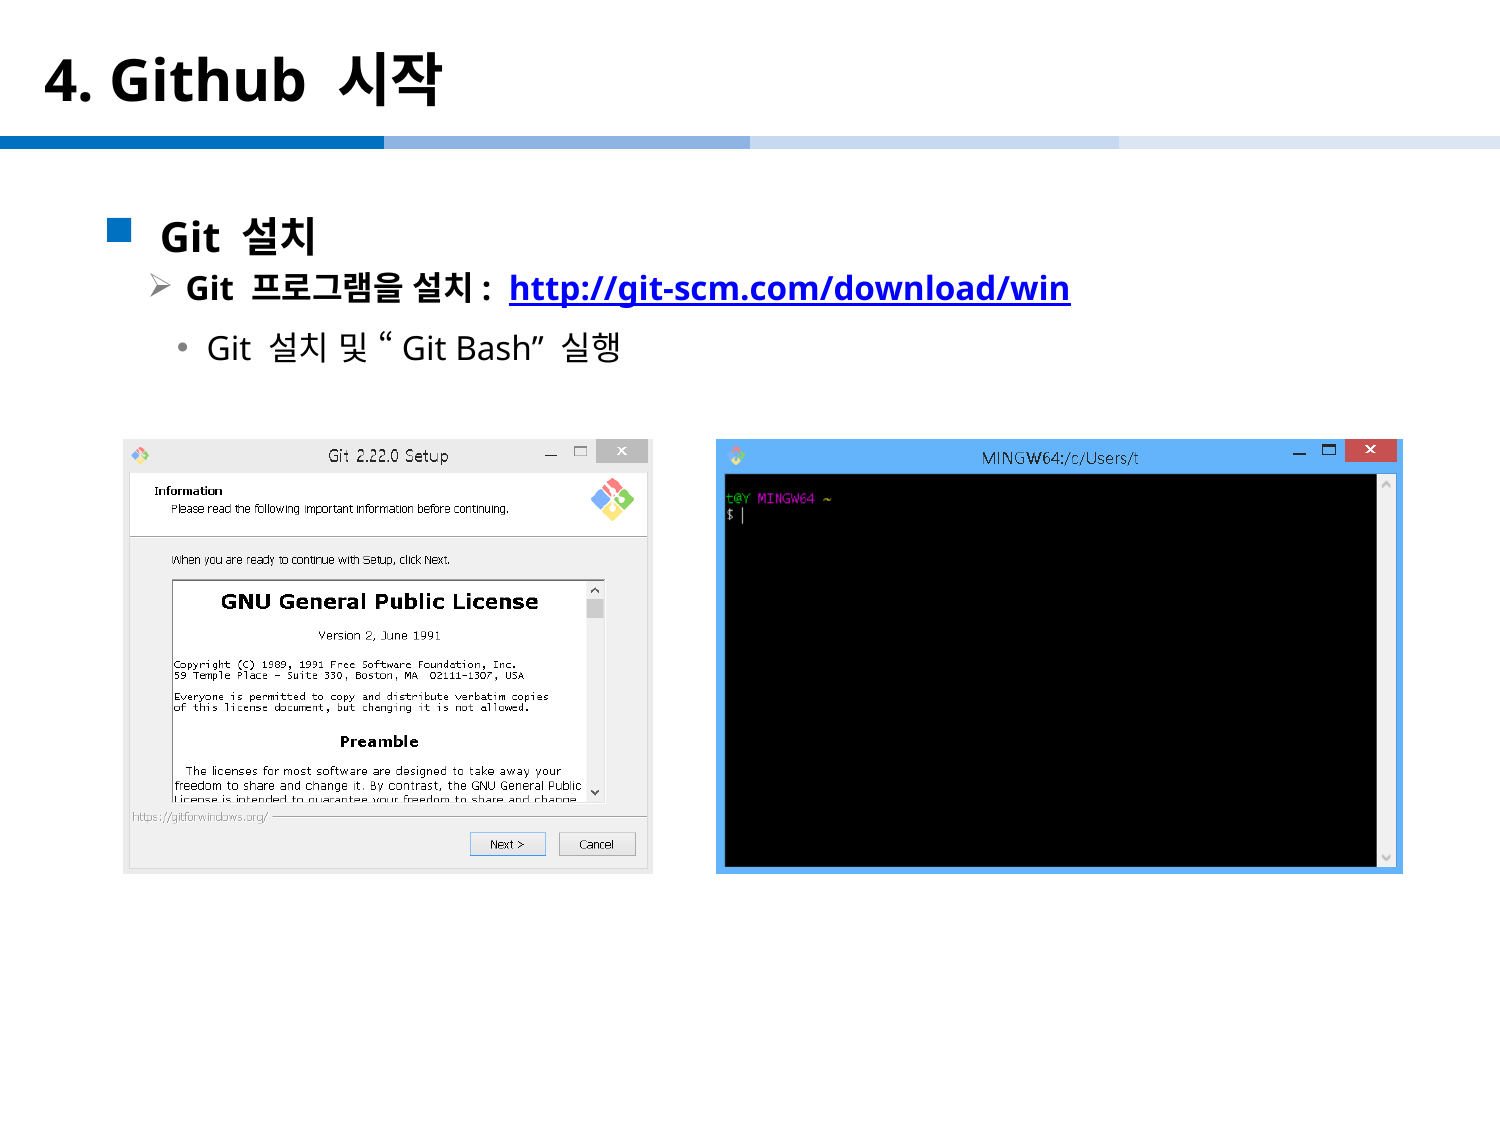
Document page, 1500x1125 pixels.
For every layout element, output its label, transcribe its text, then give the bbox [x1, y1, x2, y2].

picture [715, 439, 1404, 874]
list Git 설치 Git 프로그램을 설치: http://git-scm.com/download/win Git 설치 및 “Git Bash” 실행 [88, 177, 1500, 1107]
title 4. Github 시작 [29, 32, 1270, 124]
picture [123, 439, 654, 874]
